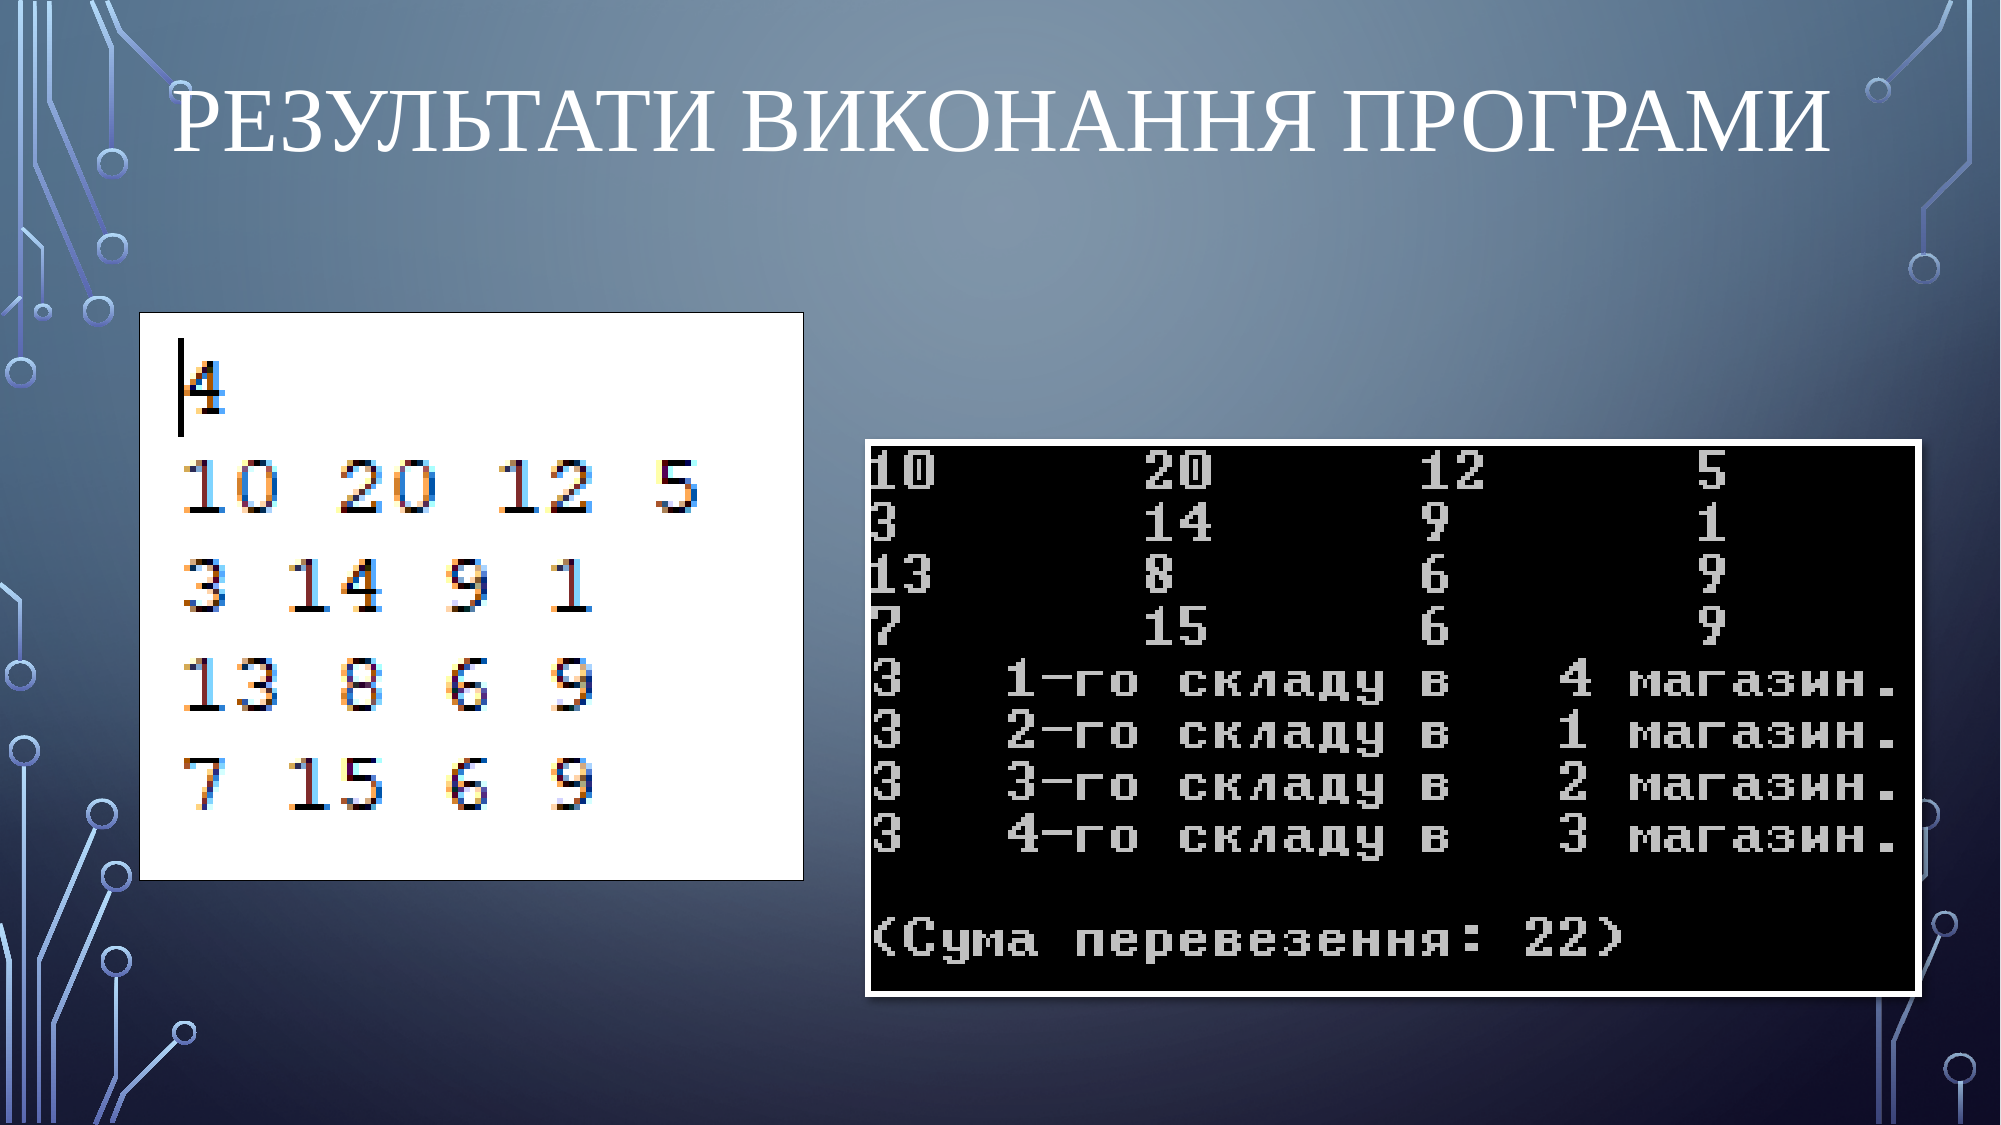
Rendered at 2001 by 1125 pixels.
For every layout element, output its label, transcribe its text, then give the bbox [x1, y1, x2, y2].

picture [870, 445, 1916, 992]
title Результати Виконання програми [139, 0, 1867, 243]
picture [139, 312, 804, 881]
